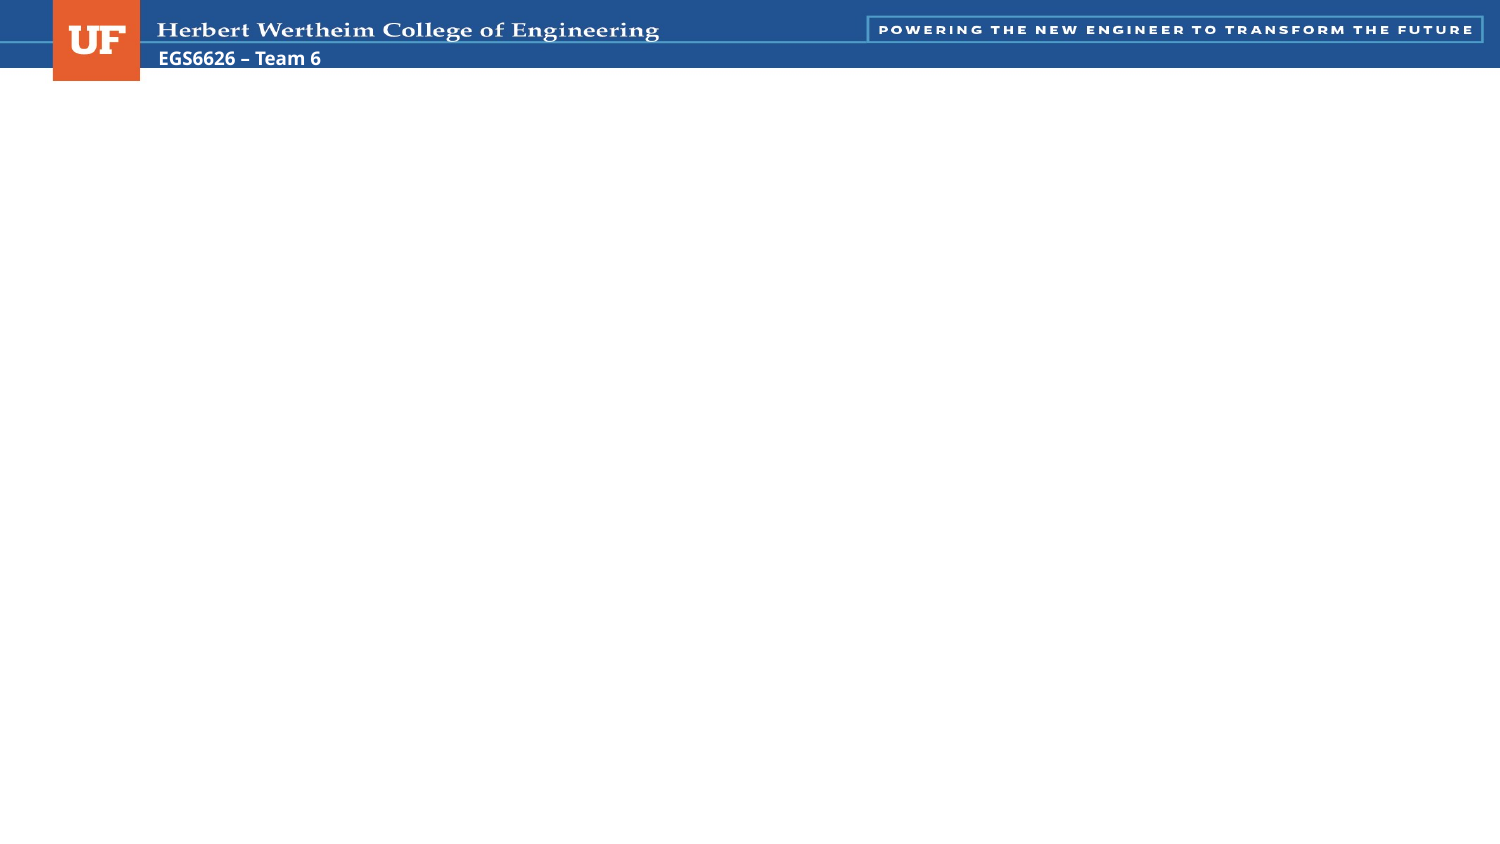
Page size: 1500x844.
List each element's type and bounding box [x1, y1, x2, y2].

picture [0, 0, 1500, 88]
